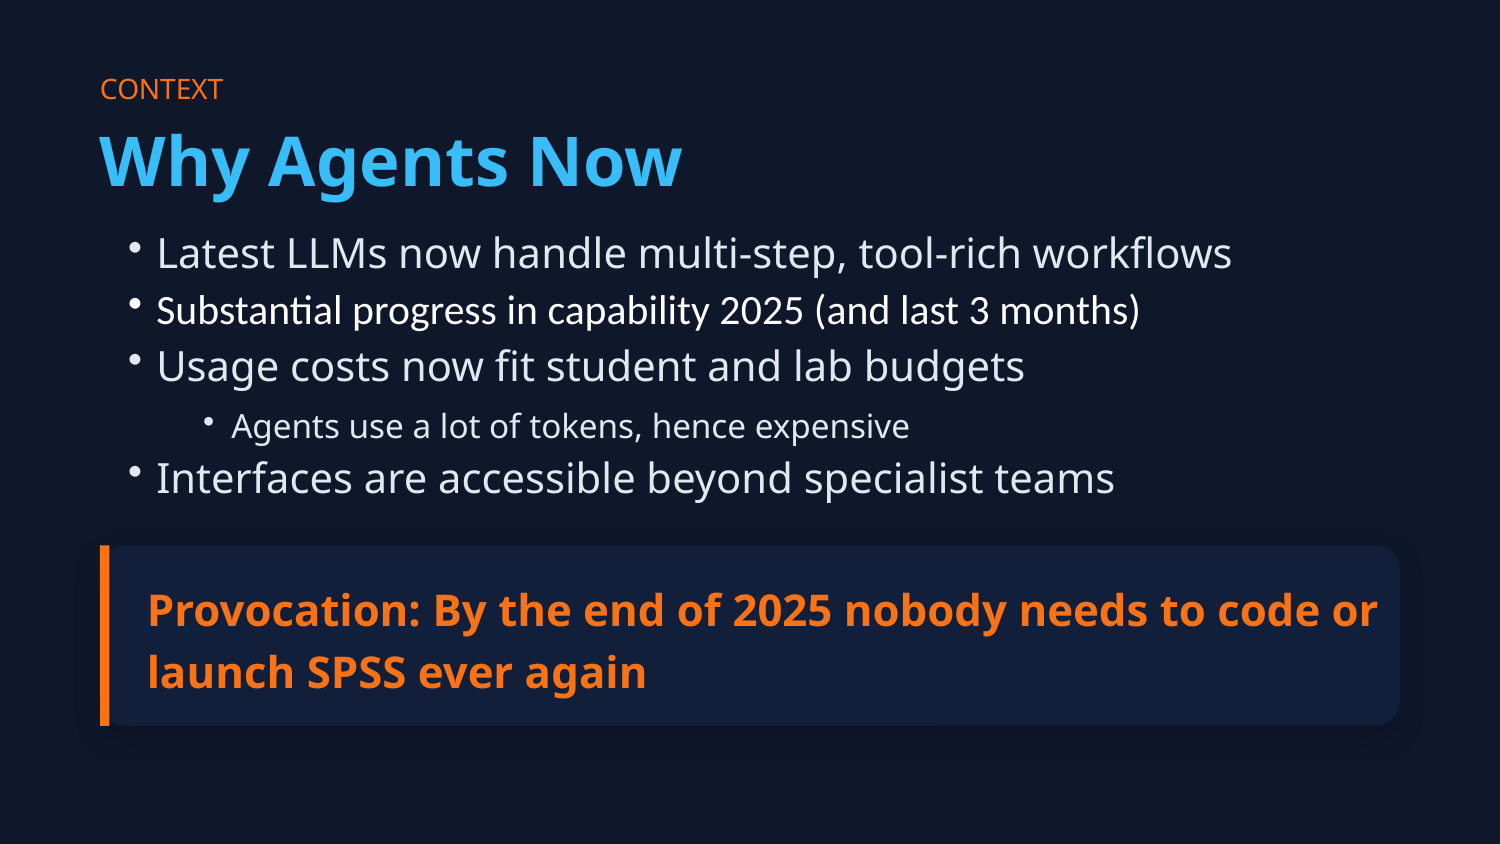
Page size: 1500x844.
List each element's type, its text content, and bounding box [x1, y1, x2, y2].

text_box CONTEXT [99, 65, 1426, 106]
text_box Why Agents Now [99, 118, 1426, 197]
text_box Provocation: By the end of 2025 nobody needs to code or launch SPSS ever again [146, 573, 1387, 698]
text_box Latest LLMs now handle multi-step, tool-rich workflows Substantial progress in capability 2025 (and last 3 months) Usage costs now fit student and lab budgets Agents use a lot of tokens, hence expensive Interfaces are accessible beyond specialist teams [99, 221, 1400, 521]
text_box [99, 556, 104, 715]
text_box [105, 545, 1400, 726]
